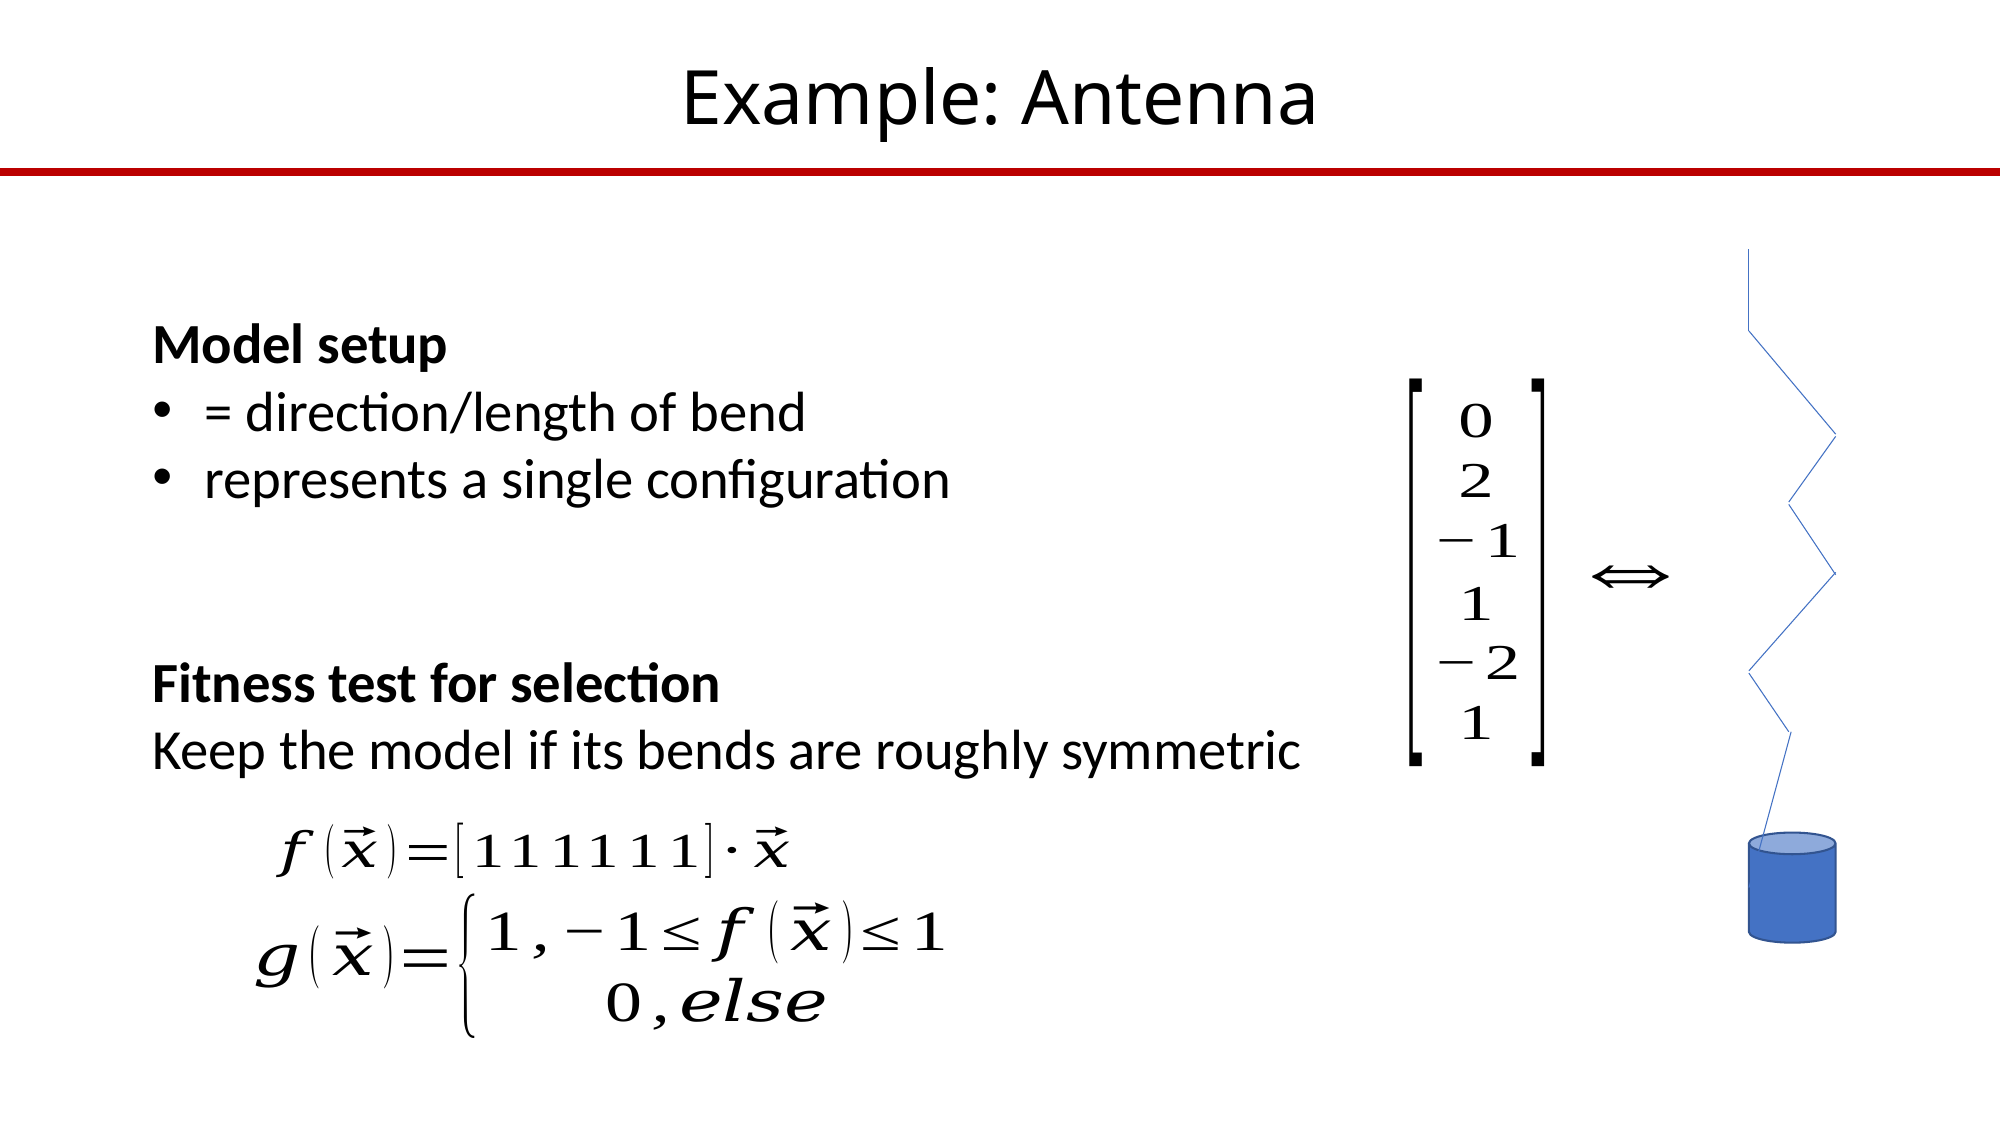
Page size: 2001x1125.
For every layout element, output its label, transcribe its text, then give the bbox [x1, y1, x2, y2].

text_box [1788, 504, 1836, 575]
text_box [1748, 673, 1789, 732]
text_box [1788, 436, 1836, 503]
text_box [1748, 572, 1836, 671]
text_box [1748, 330, 1836, 435]
title Example: Antenna [137, 50, 1863, 150]
text_box [1747, 831, 1837, 944]
